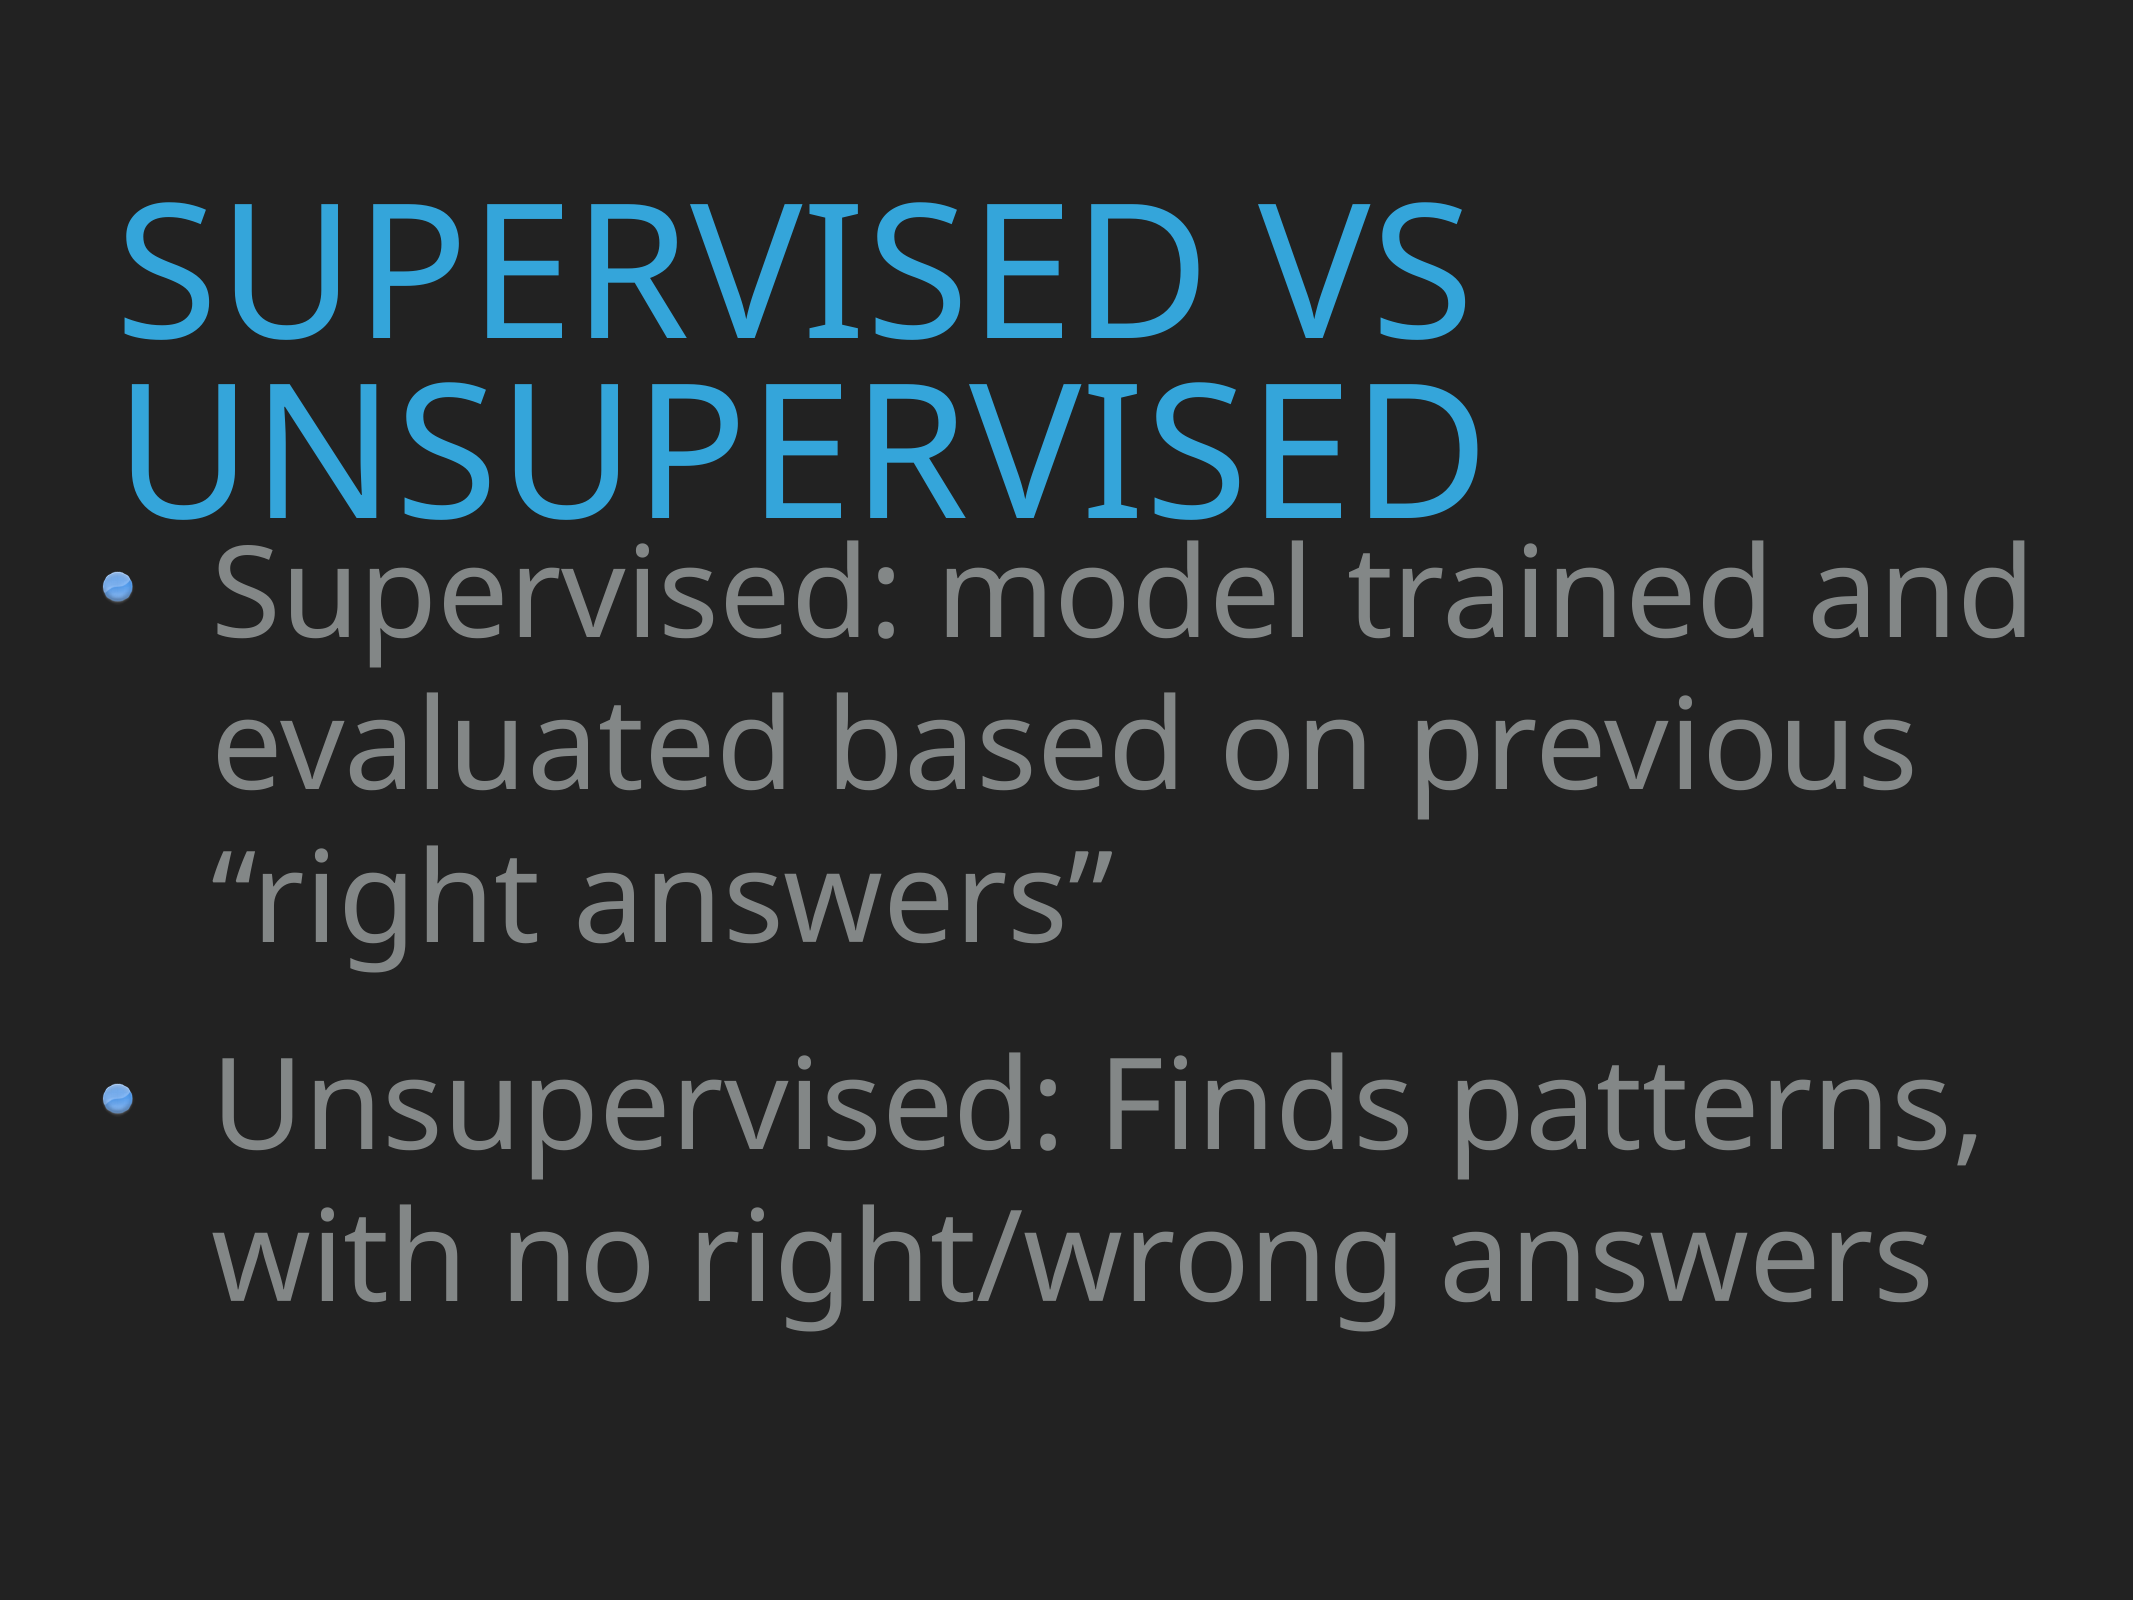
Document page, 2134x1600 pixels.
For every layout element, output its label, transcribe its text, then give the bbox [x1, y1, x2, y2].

picture [99, 1080, 136, 1117]
title Supervised vs Unsupervised [106, 185, 1955, 501]
picture [99, 568, 136, 605]
list Supervised: model trained and evaluated based on previous “right answers” Unsupervised: Finds patterns, with no right/wrong answers [91, 501, 2093, 1538]
